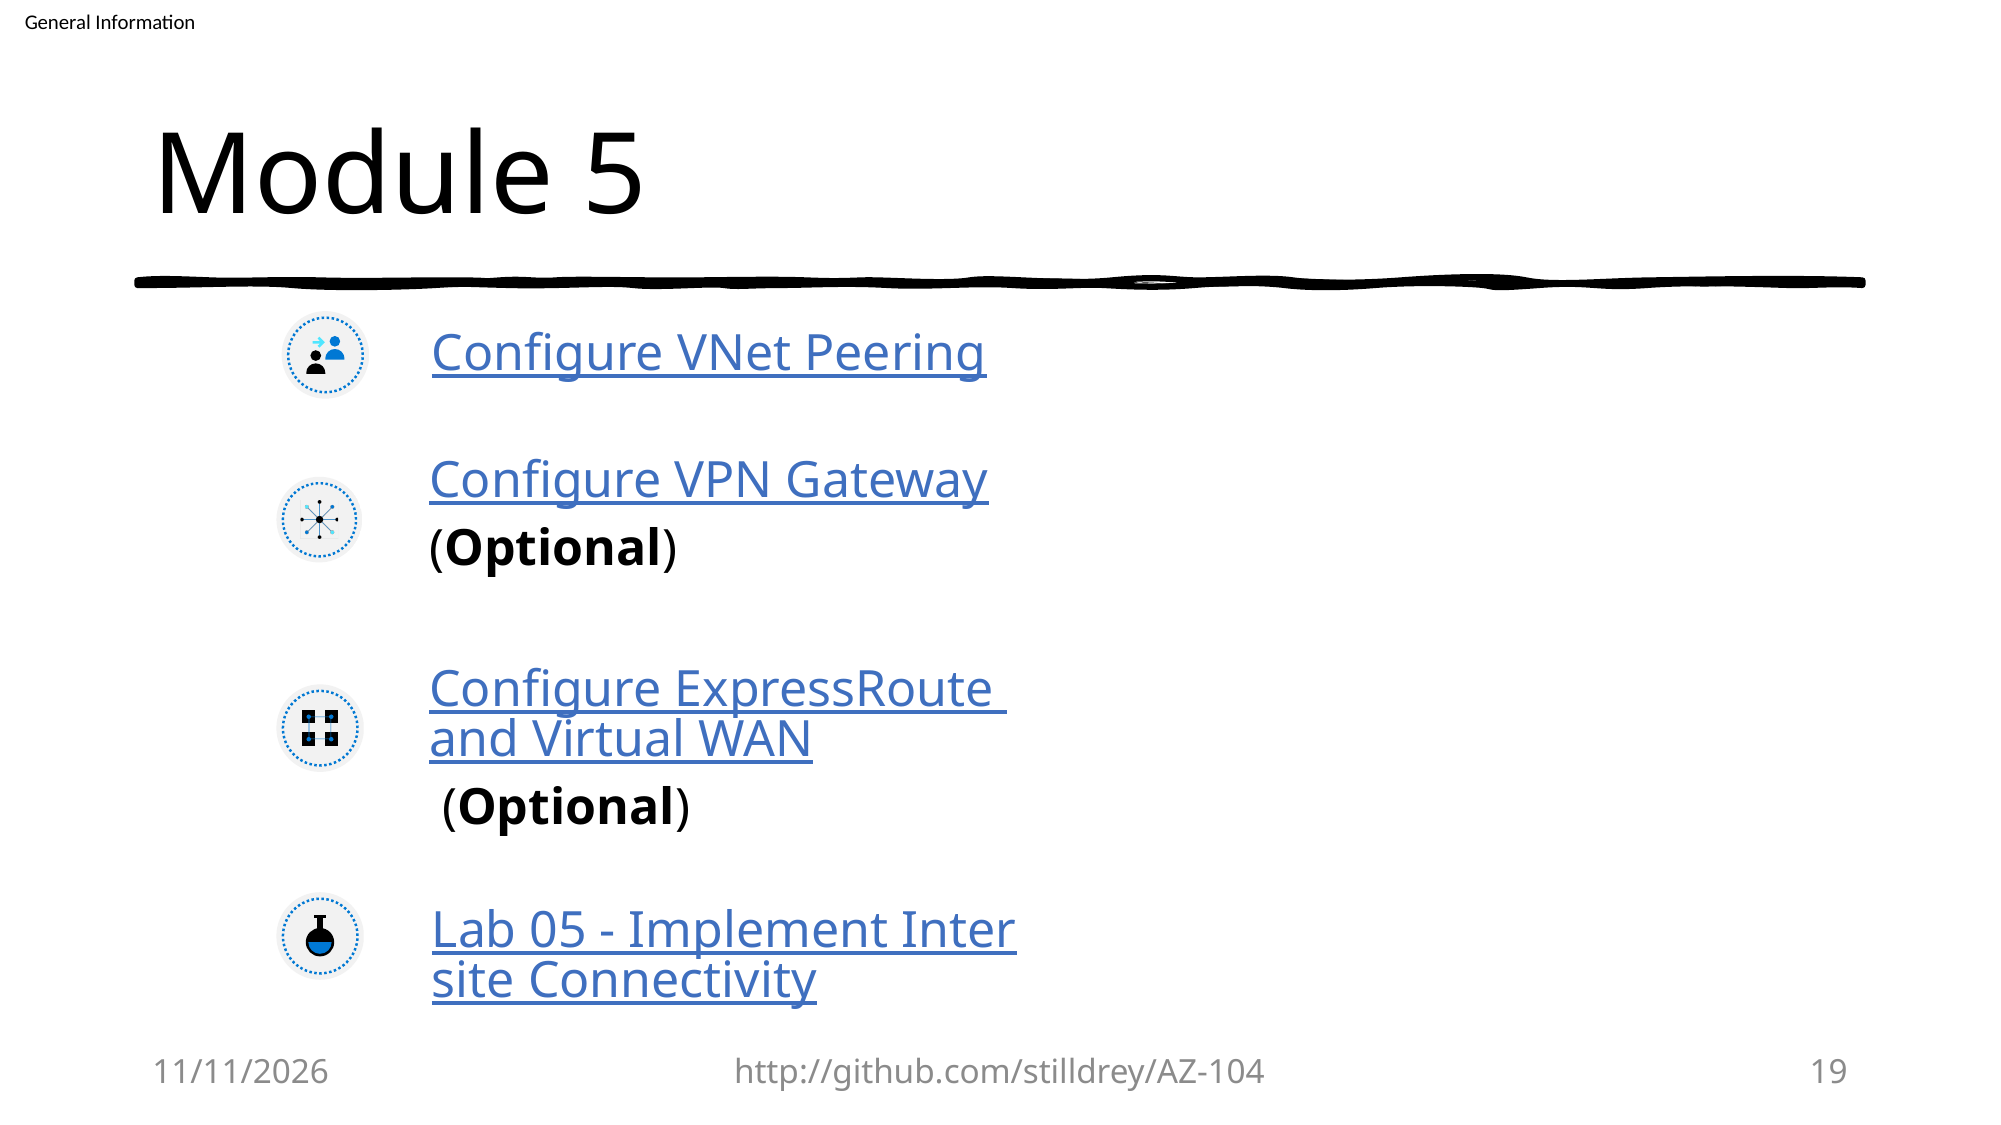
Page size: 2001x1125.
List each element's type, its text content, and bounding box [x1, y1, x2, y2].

picture [276, 891, 364, 980]
text_box Lab 05 - Implement Intersite Connectivity [431, 897, 1024, 966]
slide_number 19 [1412, 1042, 1863, 1103]
picture [281, 310, 370, 399]
picture [276, 476, 363, 563]
text_box Configure ExpressRoute and Virtual WAN (Optional) [429, 656, 1021, 785]
title Module 5 [137, 59, 1863, 278]
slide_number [137, 1042, 588, 1103]
text_box Configure VNet Peering [431, 320, 1024, 389]
text_box Configure VPN Gateway (Optional) [429, 447, 1021, 576]
picture [276, 684, 364, 772]
footer http://github.com/stilldrey/AZ-104 [662, 1042, 1338, 1103]
